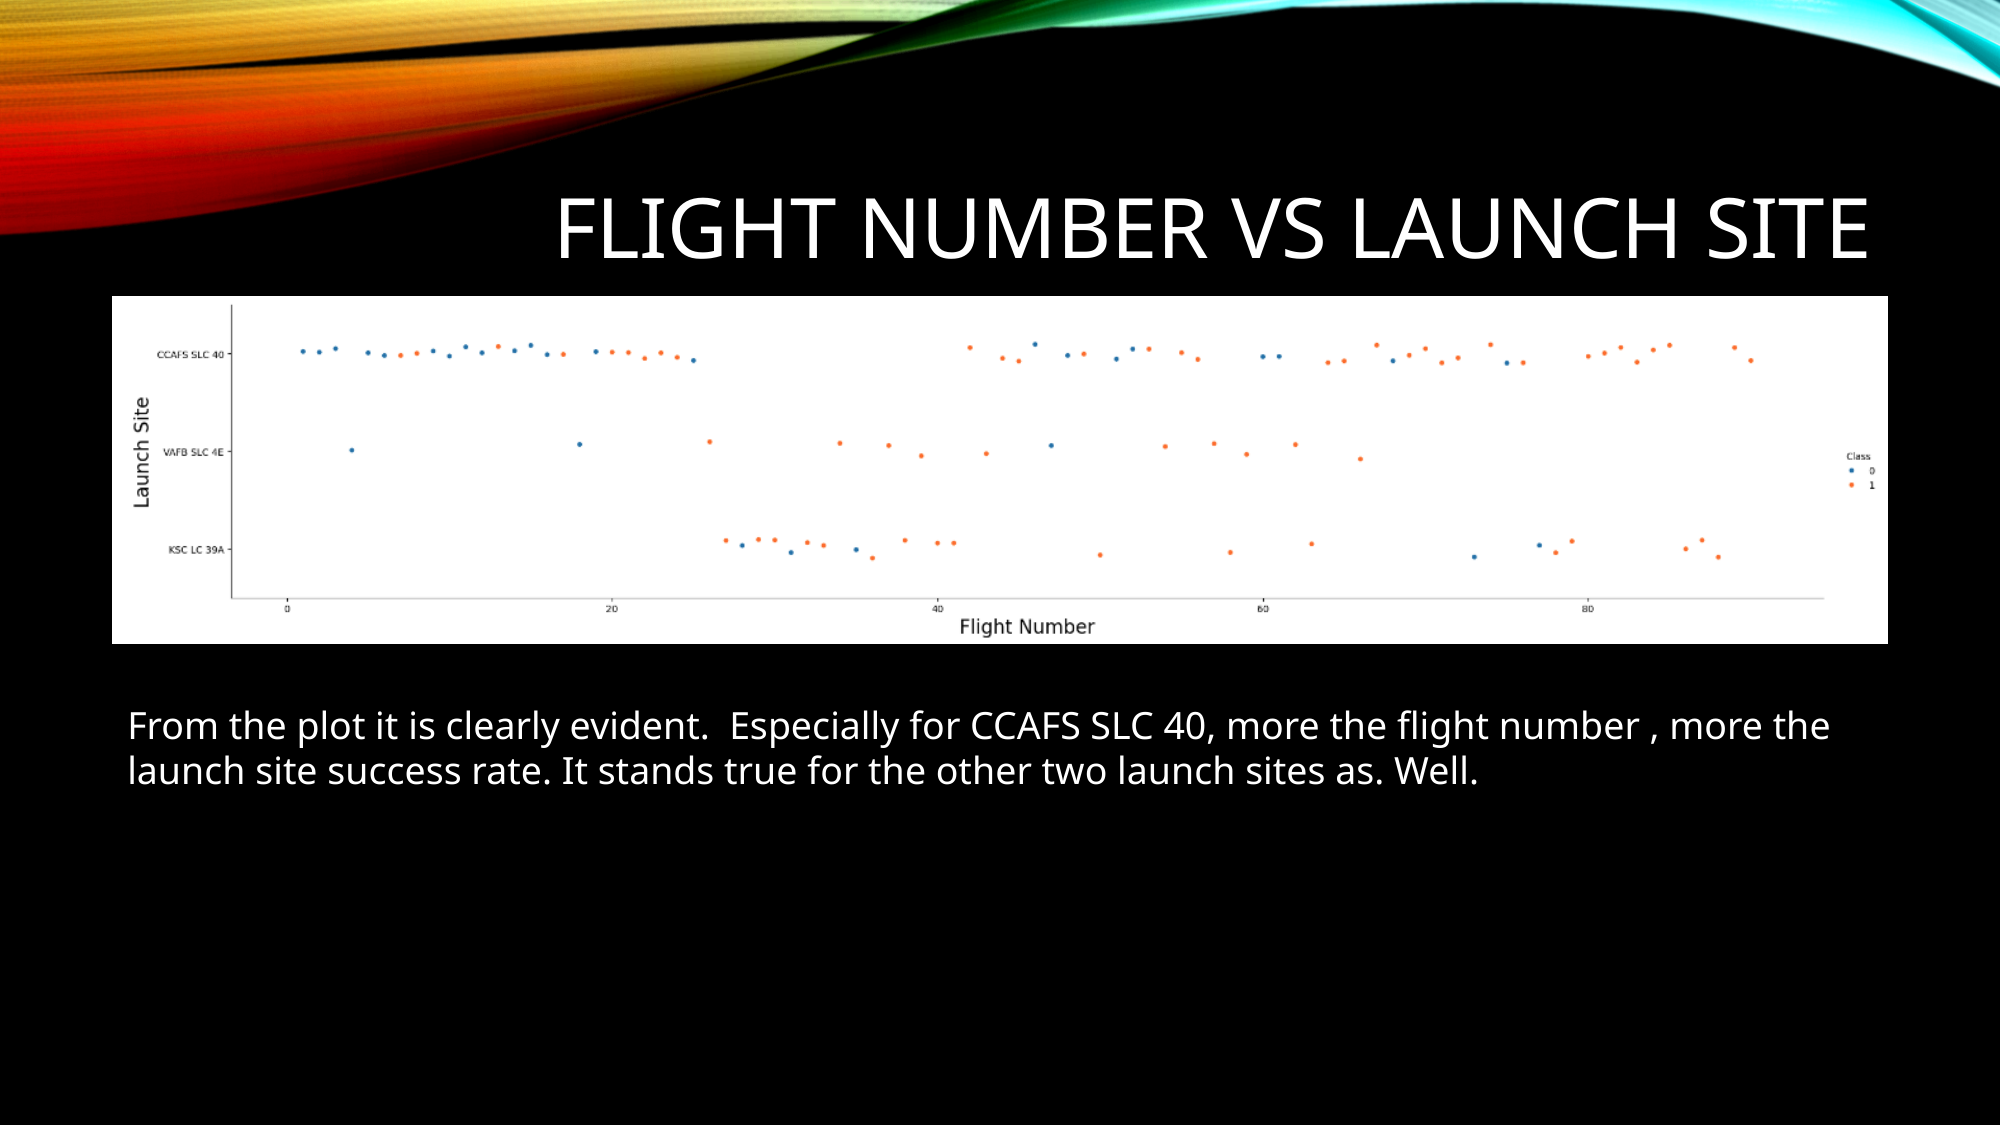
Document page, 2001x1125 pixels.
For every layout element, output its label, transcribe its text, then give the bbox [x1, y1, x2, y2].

picture [0, 0, 2000, 237]
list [112, 296, 1888, 645]
title Flight number vs Launch Site [474, 125, 1888, 296]
text_box From the plot it is clearly evident. Especially for CCAFS SLC 40, more the flight number , more the launch site success rate. It stands true for the other two launch sites as. Well. [112, 694, 1934, 800]
